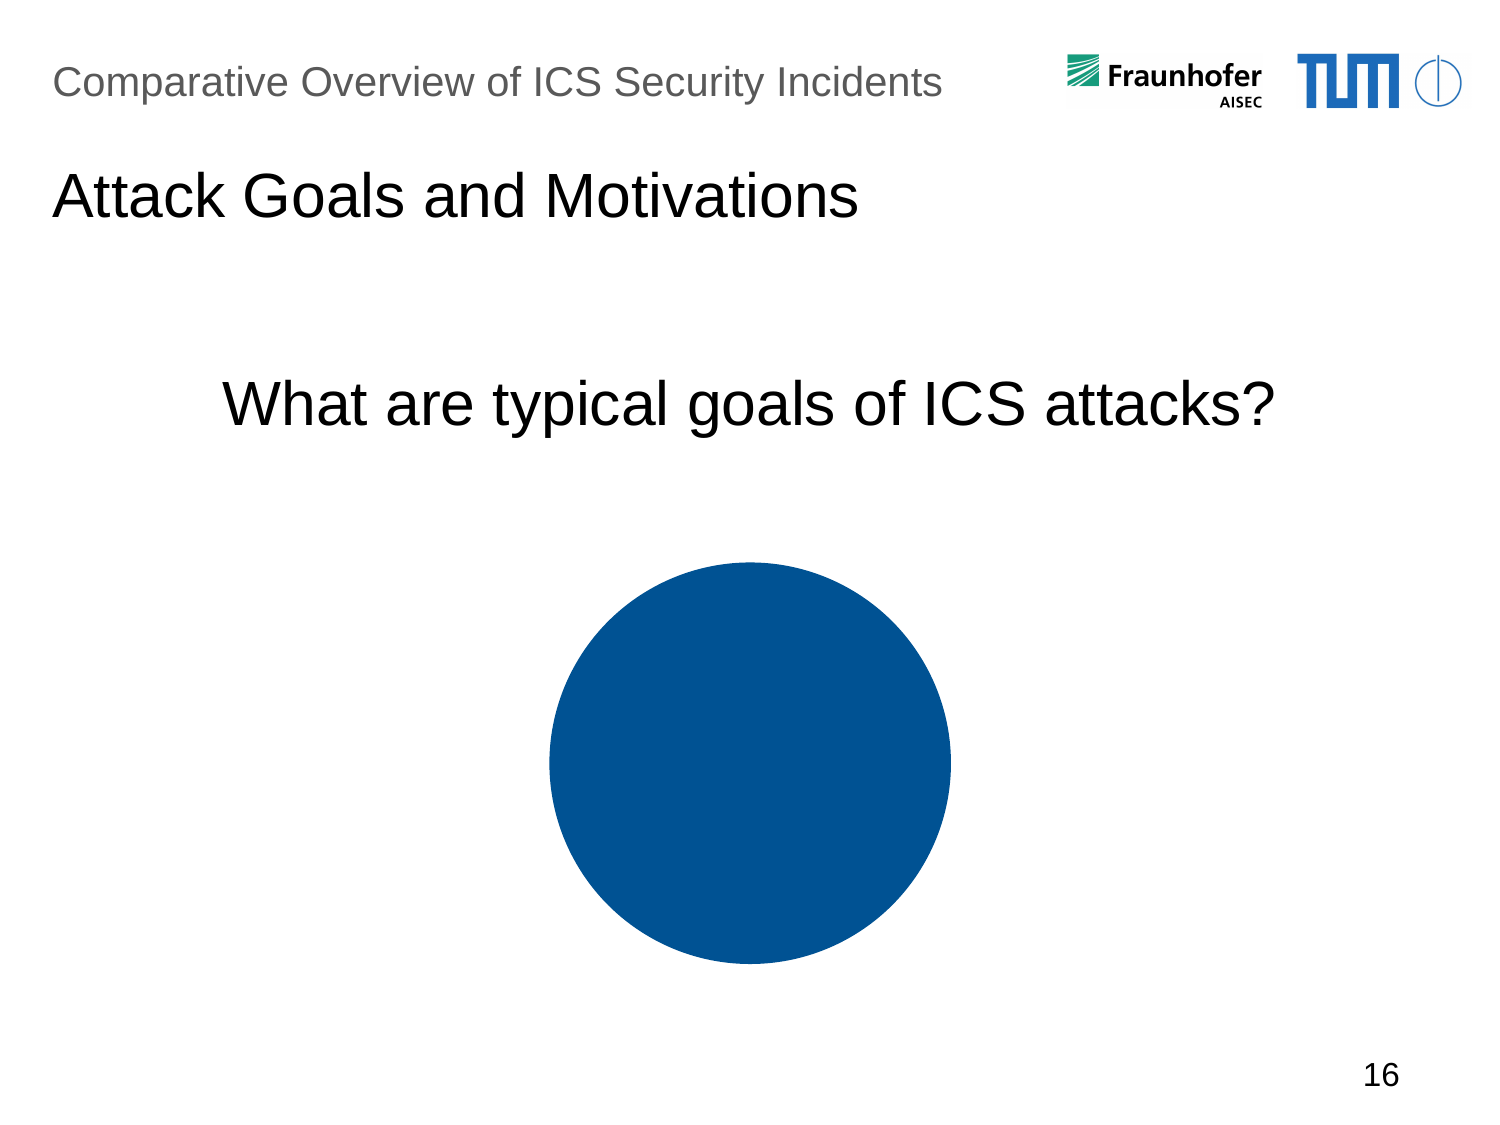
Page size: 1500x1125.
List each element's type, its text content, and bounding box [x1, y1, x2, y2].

list What are typical goals of ICS attacks? [43, 325, 1457, 535]
title Attack Goals and Motivations [52, 162, 1449, 231]
text_box 16 [1362, 1047, 1500, 1094]
picture [1296, 53, 1472, 109]
text_box [547, 560, 954, 967]
text_box Comparative Overview of ICS Security Incidents [52, 37, 951, 105]
picture [1066, 53, 1263, 109]
